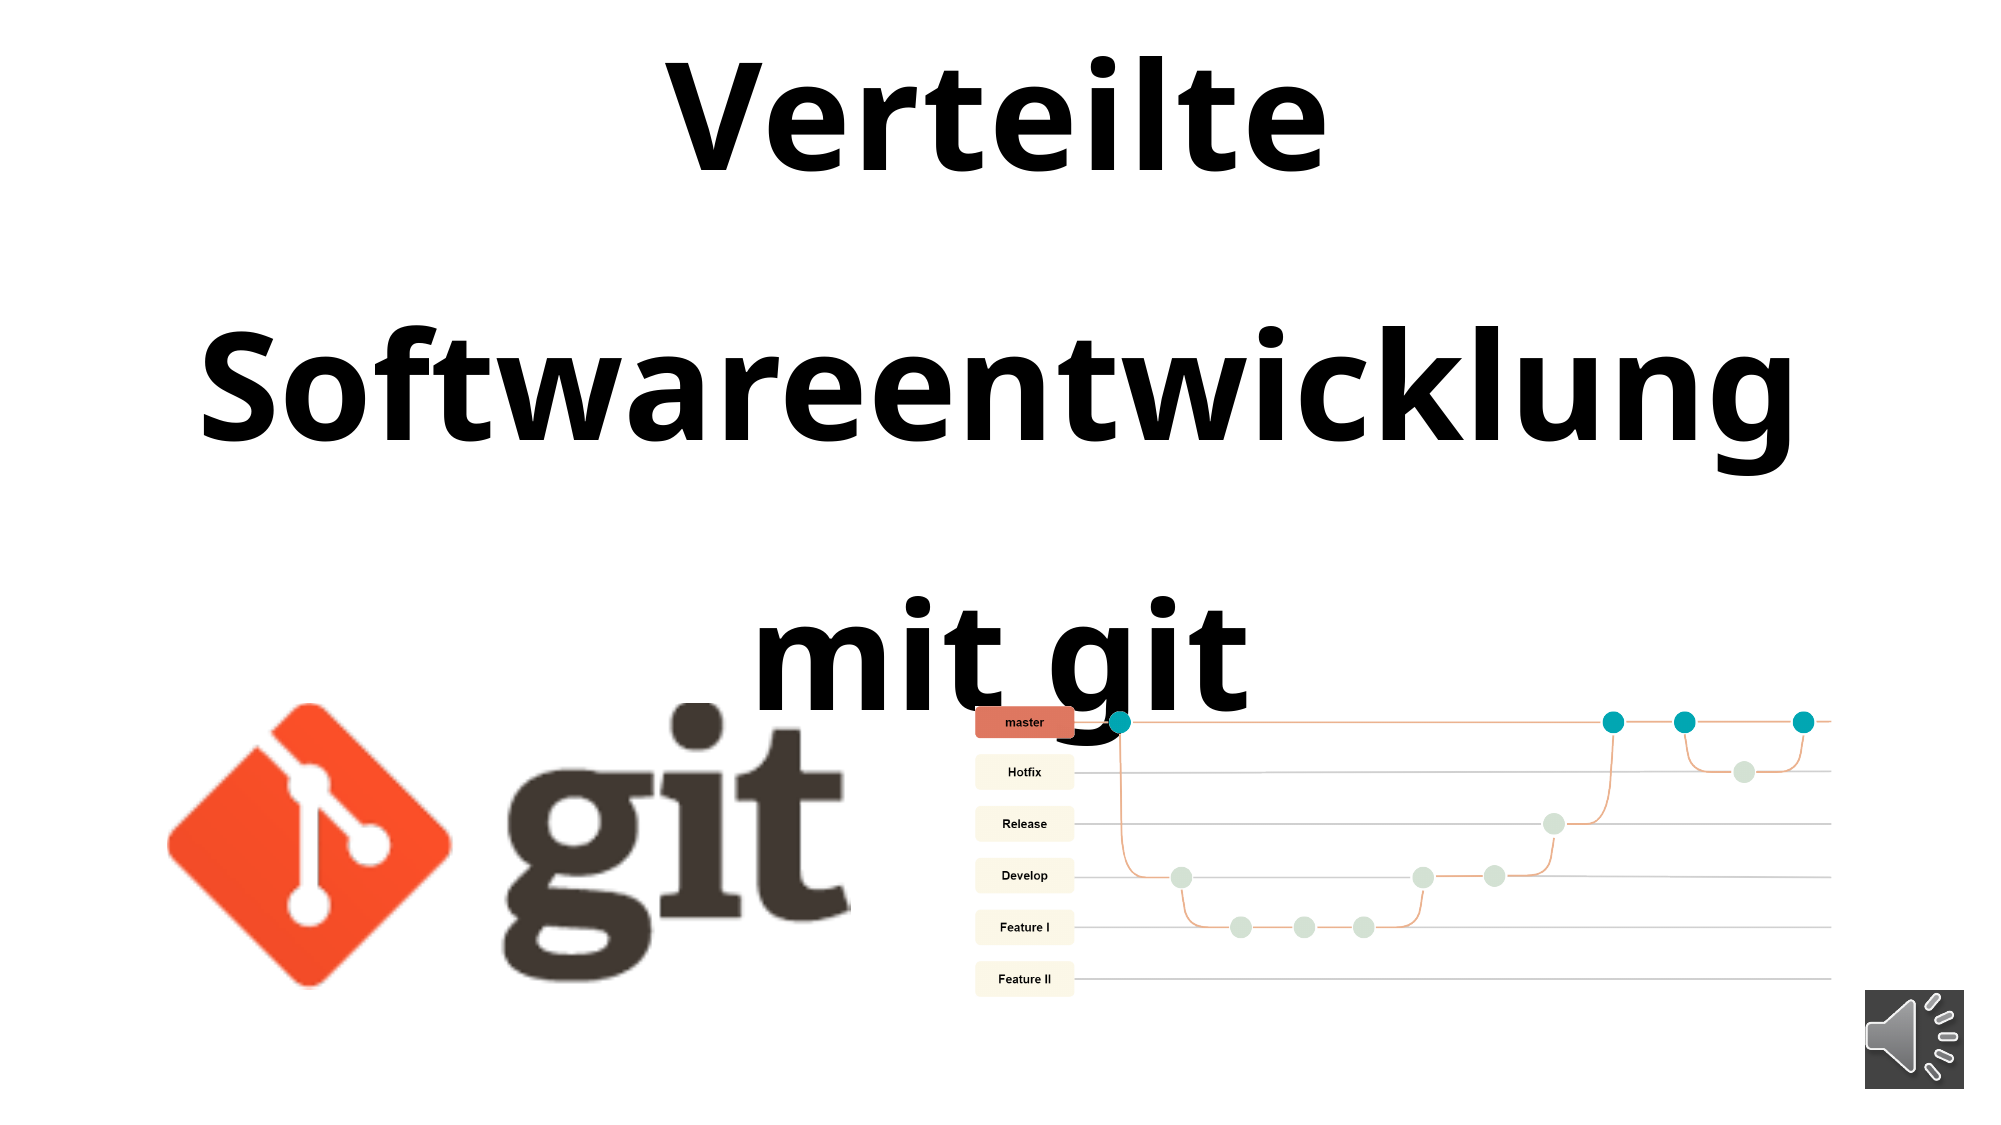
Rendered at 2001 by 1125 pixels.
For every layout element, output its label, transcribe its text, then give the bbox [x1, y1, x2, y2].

picture [167, 703, 851, 990]
picture [975, 706, 1833, 997]
picture [1864, 989, 1965, 1090]
title Verteilte Softwareentwicklung mit git [71, 56, 1929, 614]
